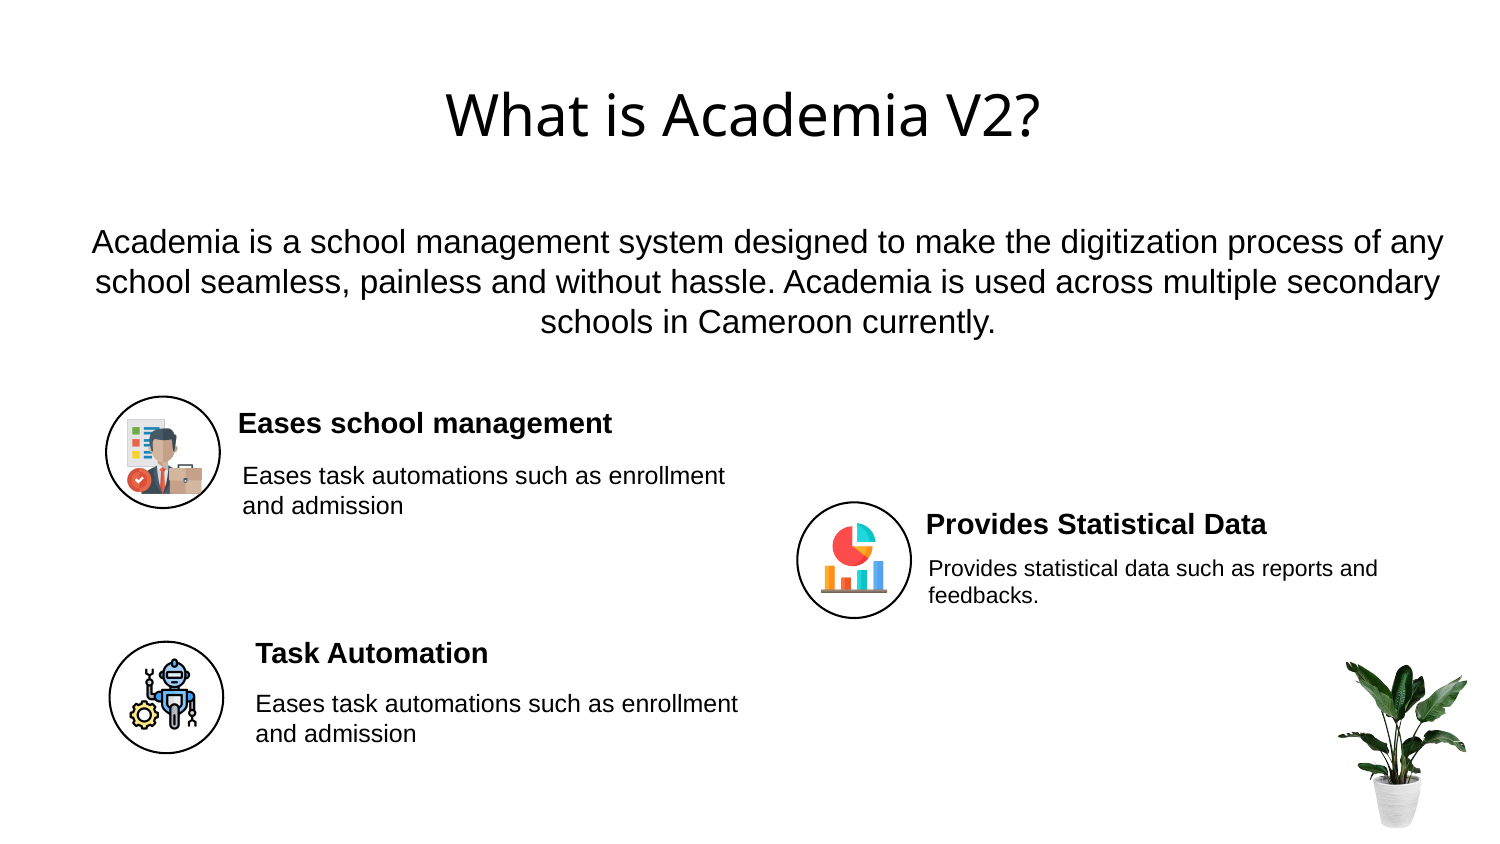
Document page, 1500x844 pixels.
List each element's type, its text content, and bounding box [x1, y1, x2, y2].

text_box [104, 394, 222, 493]
text_box Eases task automations such as enrollment and admission [227, 452, 757, 527]
text_box Provides statistical data such as reports and feedbacks. [913, 546, 1442, 616]
picture [1326, 620, 1478, 844]
text_box Academia is a school management system designed to make the digitization process of any school seamless, painless and without hassle. Academia is used across multiple secondary schools in Cameroon currently. [69, 212, 1468, 348]
picture [819, 522, 889, 593]
text_box Eases school management [223, 396, 657, 447]
text_box [107, 639, 226, 756]
picture [126, 418, 203, 495]
title What is Academia V2? [44, 63, 1442, 158]
text_box [795, 500, 913, 621]
text_box Task Automation [240, 627, 522, 677]
text_box Provides Statistical Data [910, 497, 1288, 548]
text_box Eases task automations such as enrollment and admission [240, 679, 769, 755]
text_box [134, 503, 192, 511]
picture [126, 658, 199, 731]
